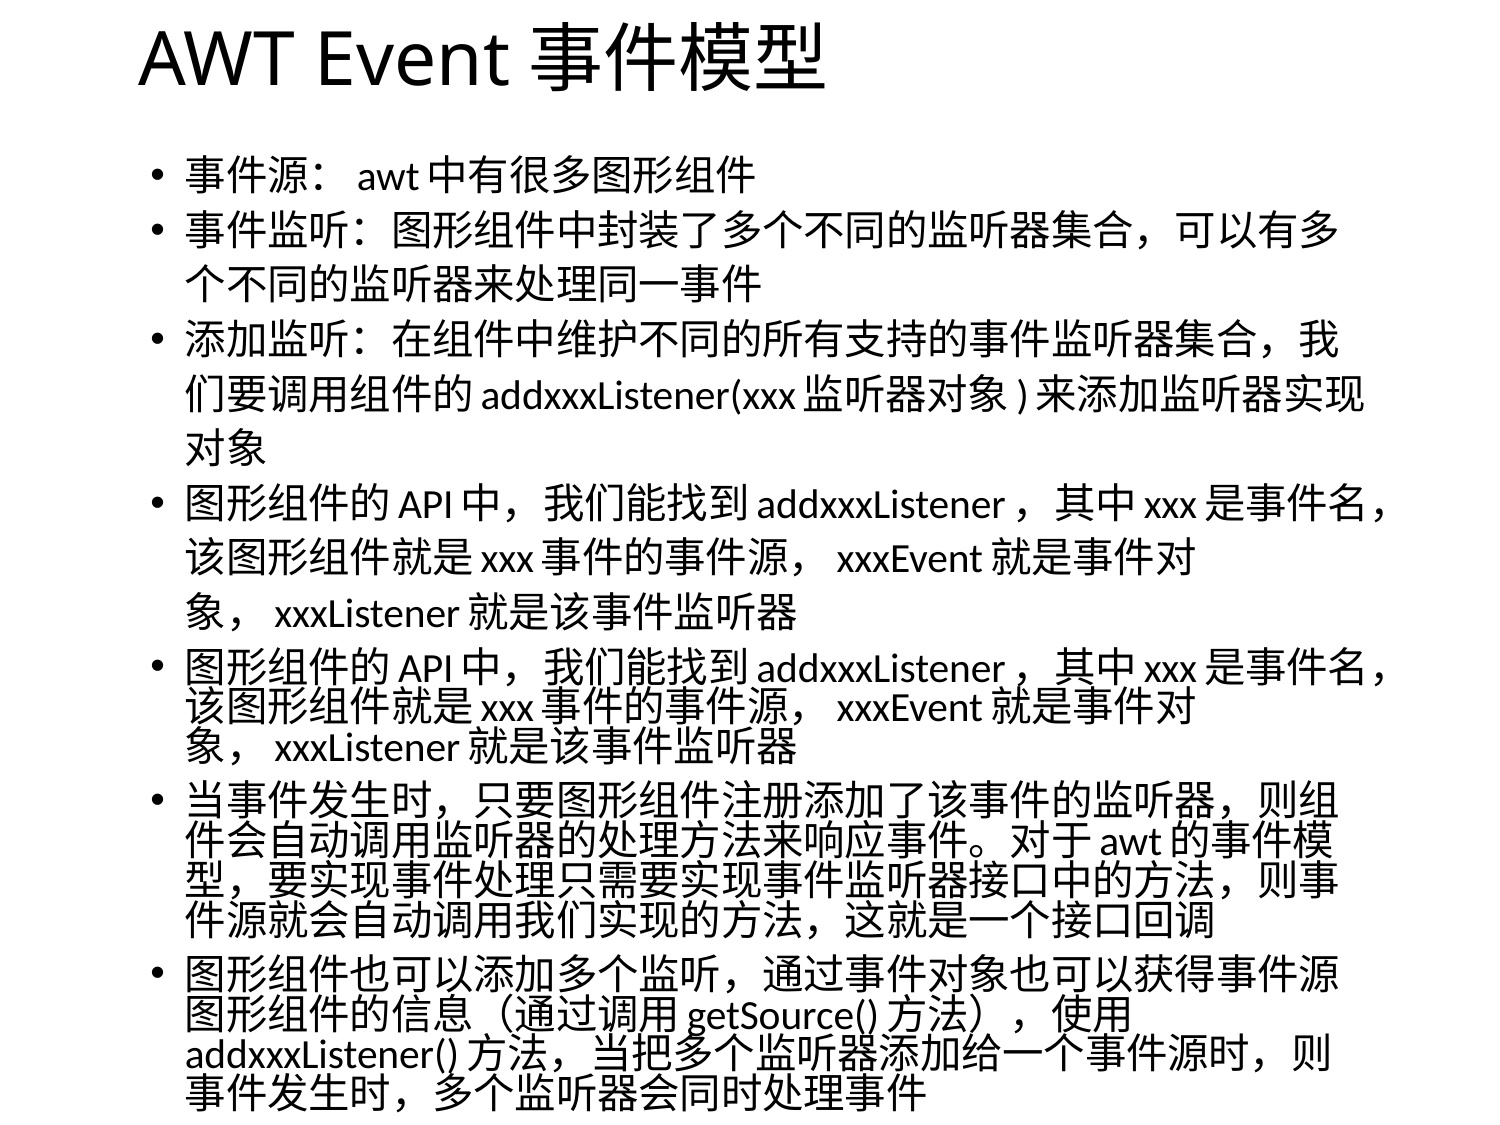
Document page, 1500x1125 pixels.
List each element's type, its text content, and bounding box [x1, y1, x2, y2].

list 事件源：awt中有很多图形组件 事件监听：图形组件中封装了多个不同的监听器集合，可以有多个不同的监听器来处理同一事件 添加监听：在组件中维护不同的所有支持的事件监听器集合，我们要调用组件的addxxxListener(xxx监听器对象)来添加监听器实现对象 图形组件的API中，我们能找到addxxxListener，其中xxx是事件名，该图形组件就是xxx事件的事件源，xxxEvent就是事件对象，xxxListener就是该事件监听器 图形组件的API中，我们能找到addxxxListener，其中xxx是事件名，该图形组件就是xxx事件的事件源，xxxEvent就是事件对象，xxxListener就是该事件监听器 当事件发生时，只要图形组件注册添加了该事件的监听器，则组件会自动调用监听器的处理方法来响应事件。对于awt的事件模型，要实现事件处理只需要实现事件监听器接口中的方法，则事件源就会自动调用我们实现的方法，这就是一个接口回调 图形组件也可以添加多个监听，通过事件对象也可以获得事件源图形组件的信息（通过调用getSource()方法），使用addxxxListener()方法，当把多个监听器添加给一个事件源时，则事件发生时，多个监听器会同时处理事件 [150, 144, 1373, 1125]
title AWT Event事件模型 [123, 8, 1399, 114]
